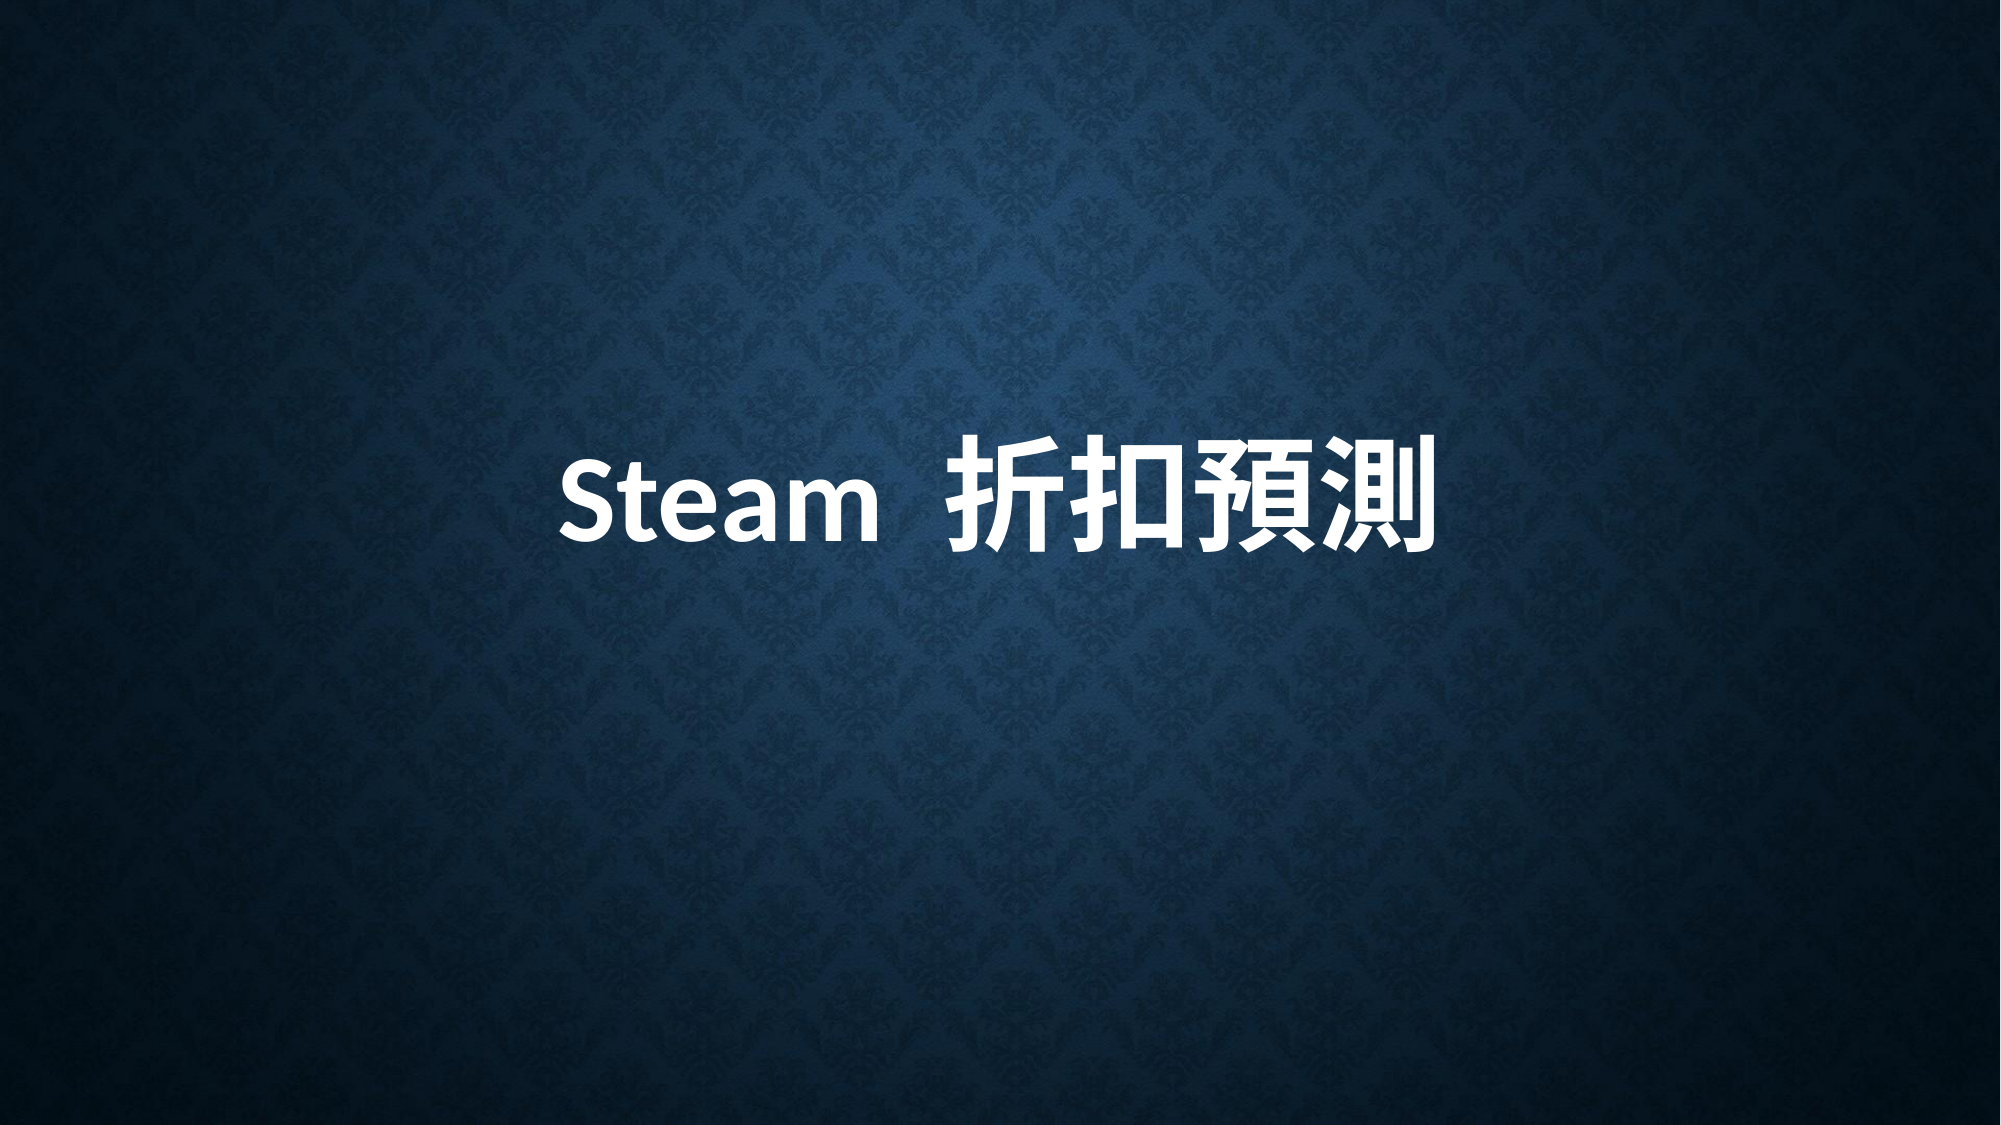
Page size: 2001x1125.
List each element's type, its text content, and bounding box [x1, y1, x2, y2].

picture [0, 0, 2001, 1125]
title Steam 折扣預測 [249, 184, 1750, 576]
